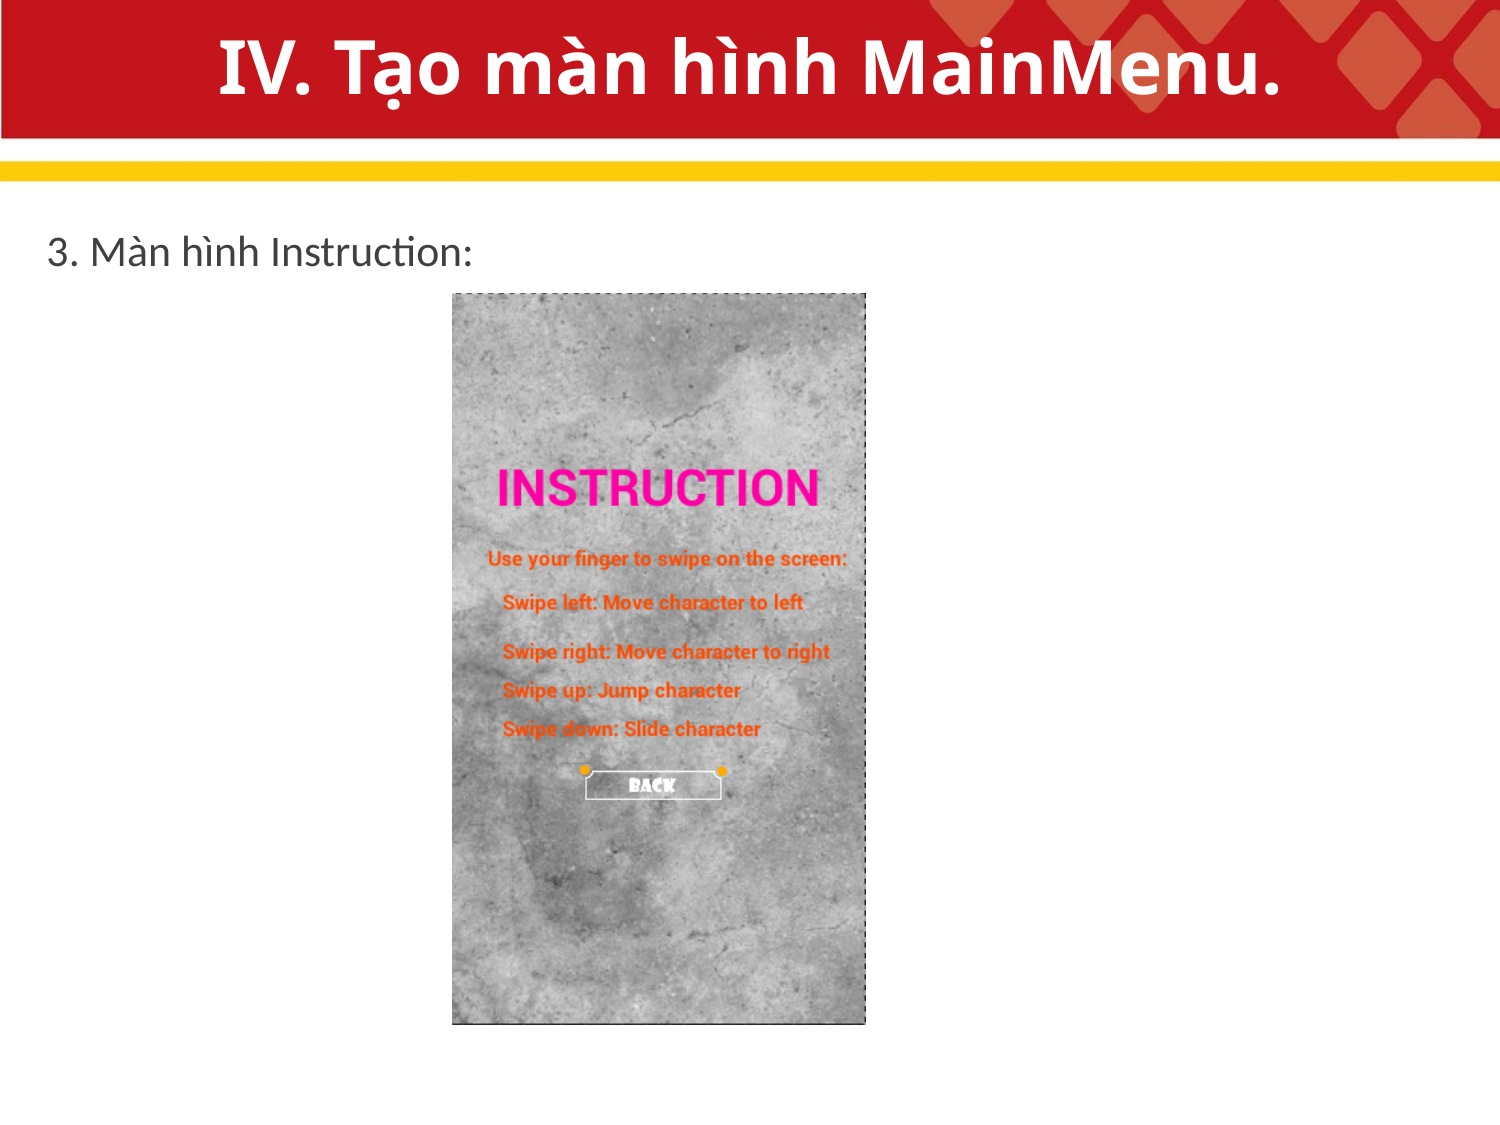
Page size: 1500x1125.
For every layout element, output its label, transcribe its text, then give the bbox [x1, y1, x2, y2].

title IV. Tạo màn hình MainMenu. [31, 0, 1471, 141]
picture [0, 0, 1500, 1125]
list 3. Màn hình Instruction: [31, 220, 1471, 1025]
